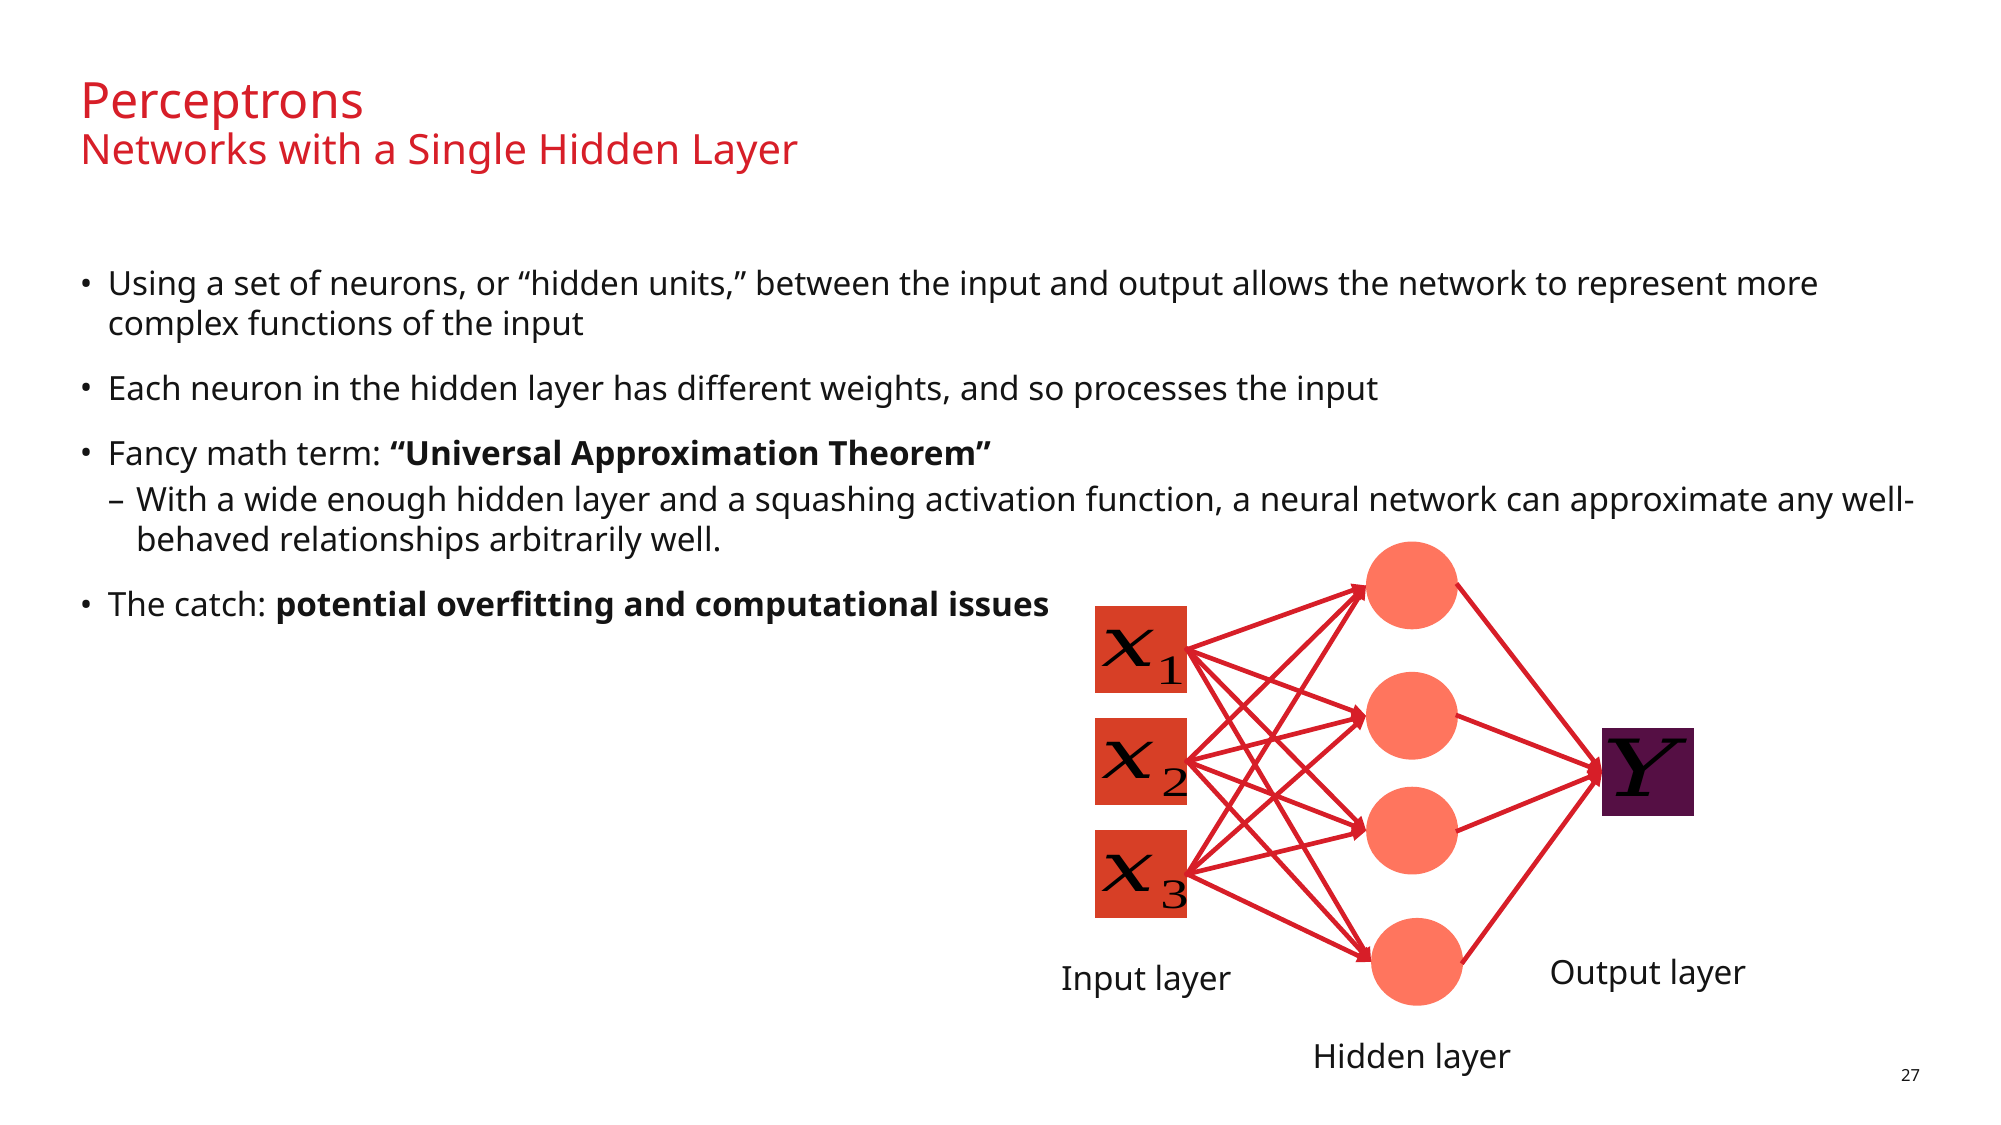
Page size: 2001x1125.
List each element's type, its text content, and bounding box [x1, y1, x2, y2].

slide_number 27 [1839, 1050, 1920, 1088]
list Using a set of neurons, or “hidden units,” between the input and output allows the network to represent more complex functions of the input Each neuron in the hidden layer has different weights, and so processes the input Fancy math term: “Universal Approximation Theorem” With a wide enough hidden layer and a squashing activation function, a neural network can approximate any well-behaved relationships arbitrarily well. The catch: potential overfitting and computational issues [79, 262, 1920, 1012]
title Perceptrons Networks with a Single Hidden Layer [80, 75, 1920, 240]
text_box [1059, 541, 1759, 1088]
